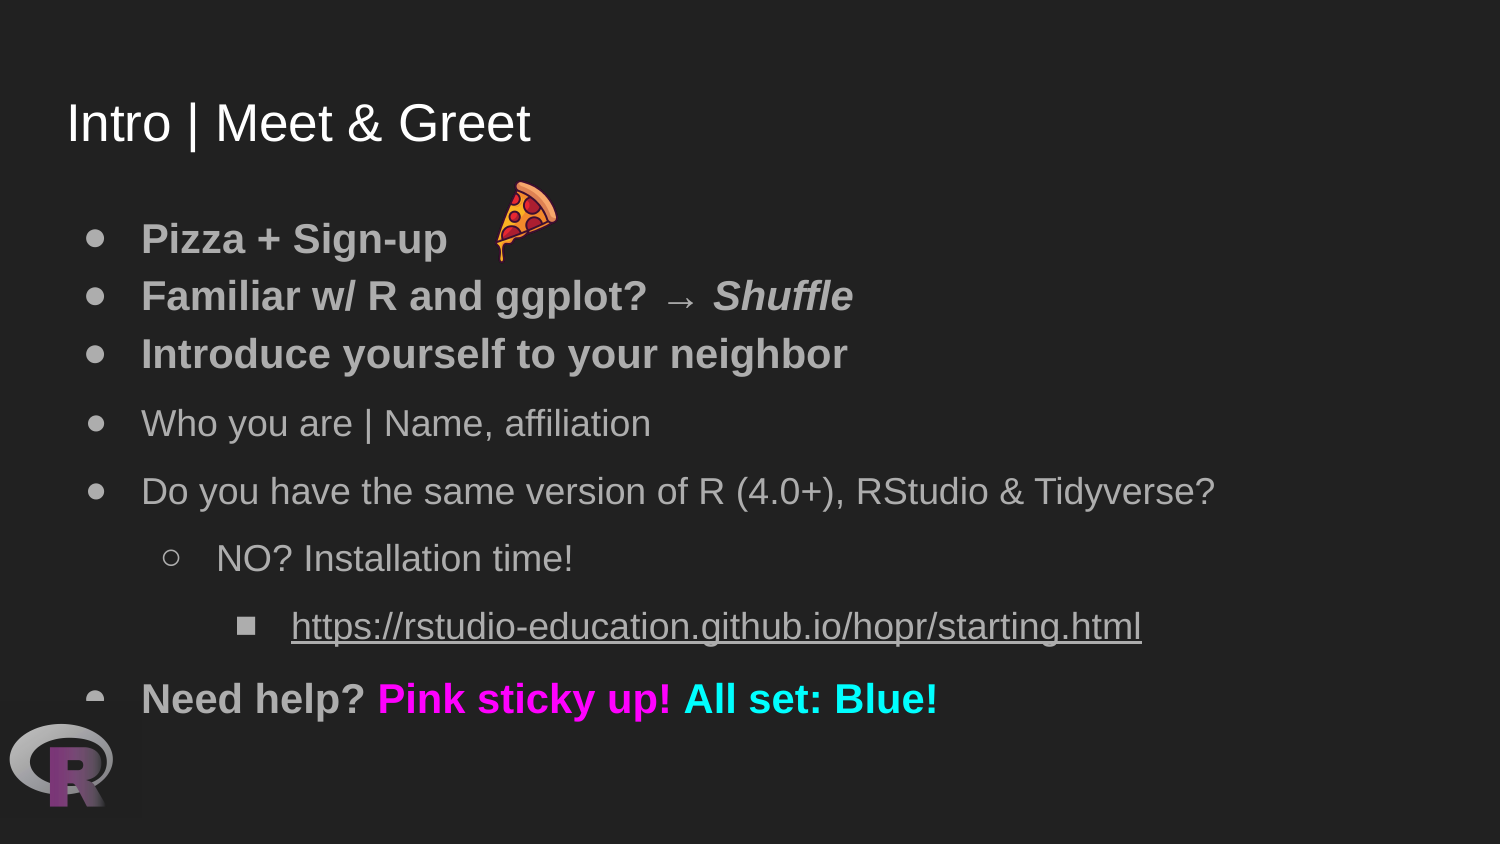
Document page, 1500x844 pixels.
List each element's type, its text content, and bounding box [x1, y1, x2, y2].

picture [476, 174, 571, 269]
list Pizza + Sign-up Familiar w/ R and ggplot? → Shuffle Introduce yourself to your neighbor Who you are | Name, affiliation Do you have the same version of R (4.0+), RStudio & Tidyverse? NO? Installation time! https://rstudio-education.github.io/hopr/starting.html Need help? Pink sticky up! All set: Blue! [51, 189, 1449, 750]
title Intro | Meet & Greet [51, 72, 1449, 167]
picture [0, 701, 143, 818]
